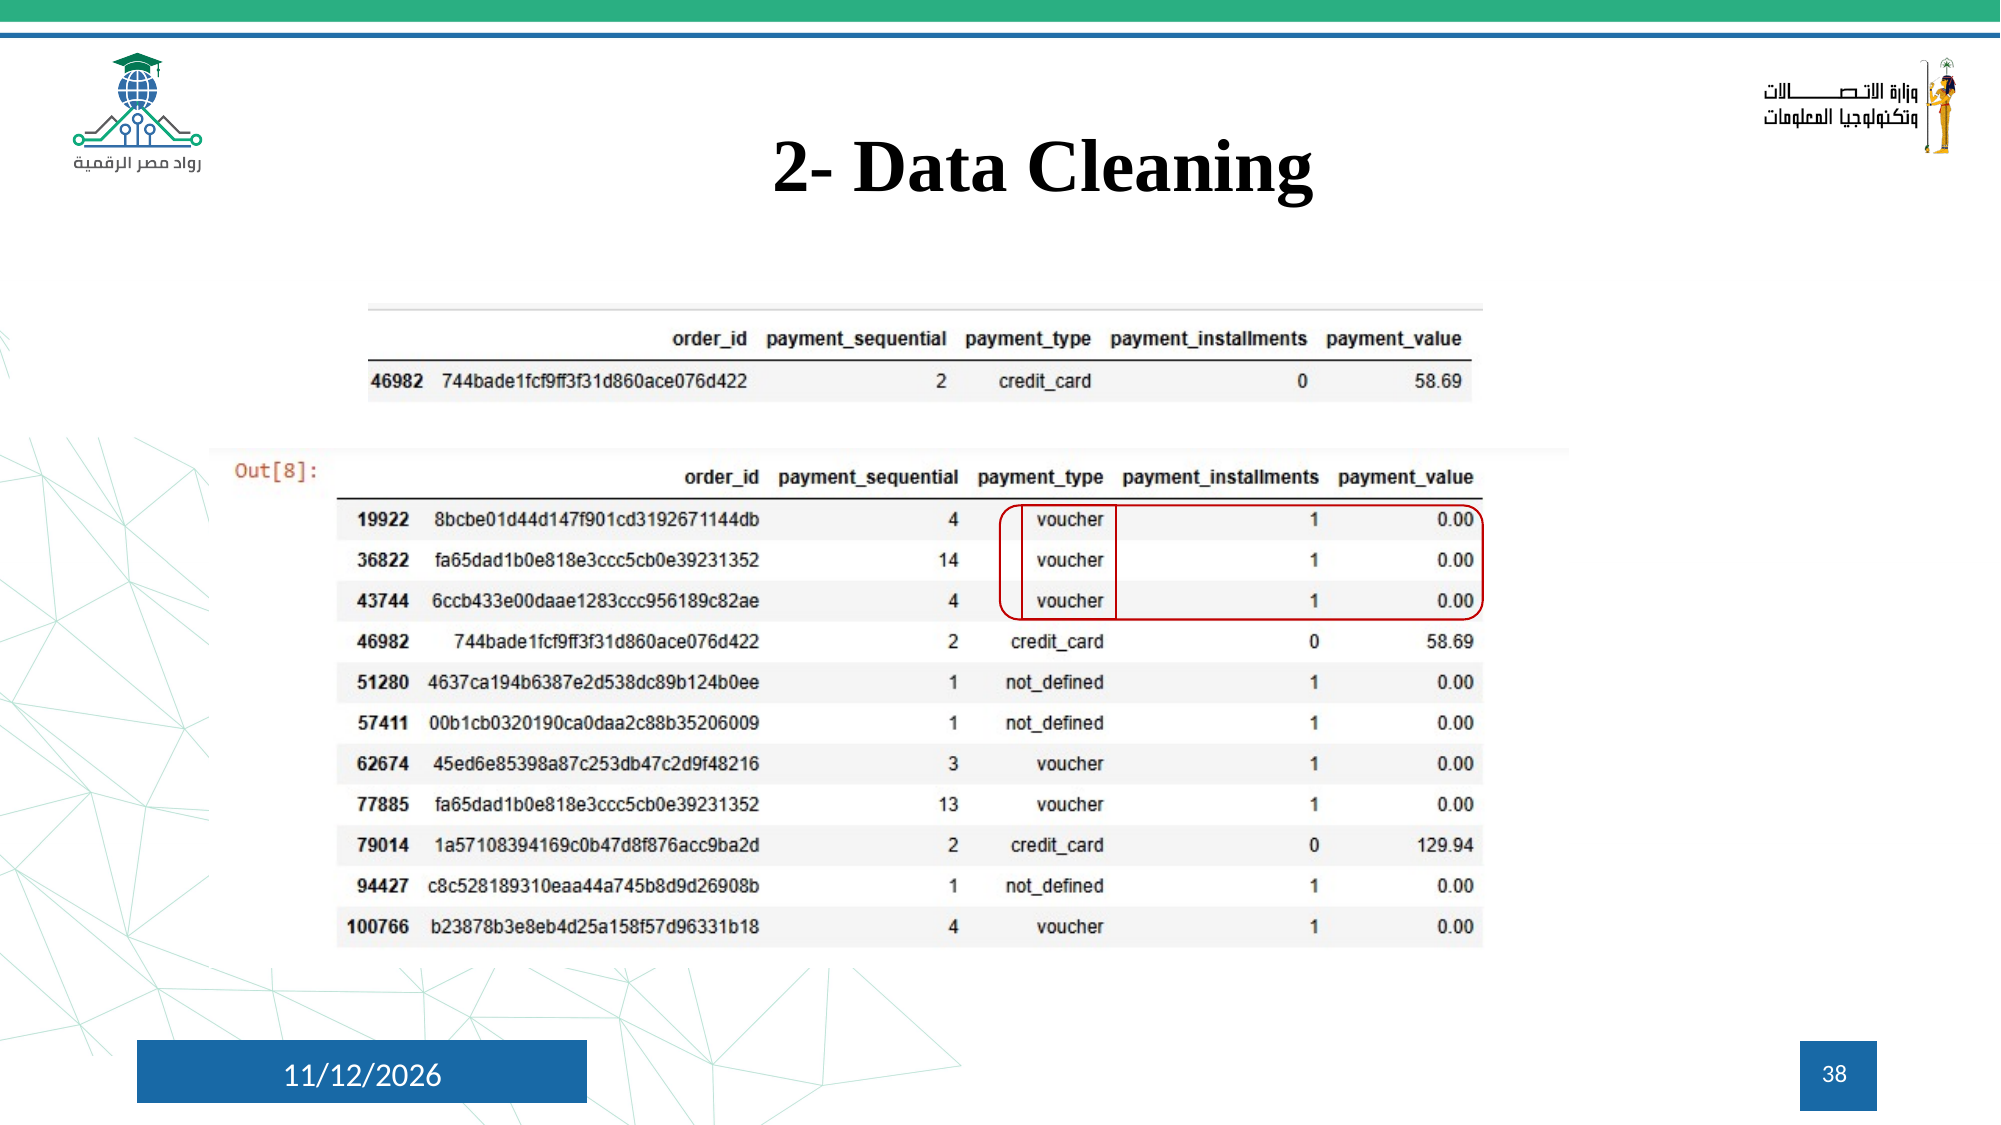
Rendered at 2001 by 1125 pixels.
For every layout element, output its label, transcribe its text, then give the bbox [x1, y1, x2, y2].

slide_number 38 [1412, 1042, 1863, 1103]
picture [0, 0, 2000, 1125]
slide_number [137, 1042, 588, 1103]
footer [636, 1042, 1338, 1103]
text_box 2- Data Cleaning [757, 108, 1330, 214]
